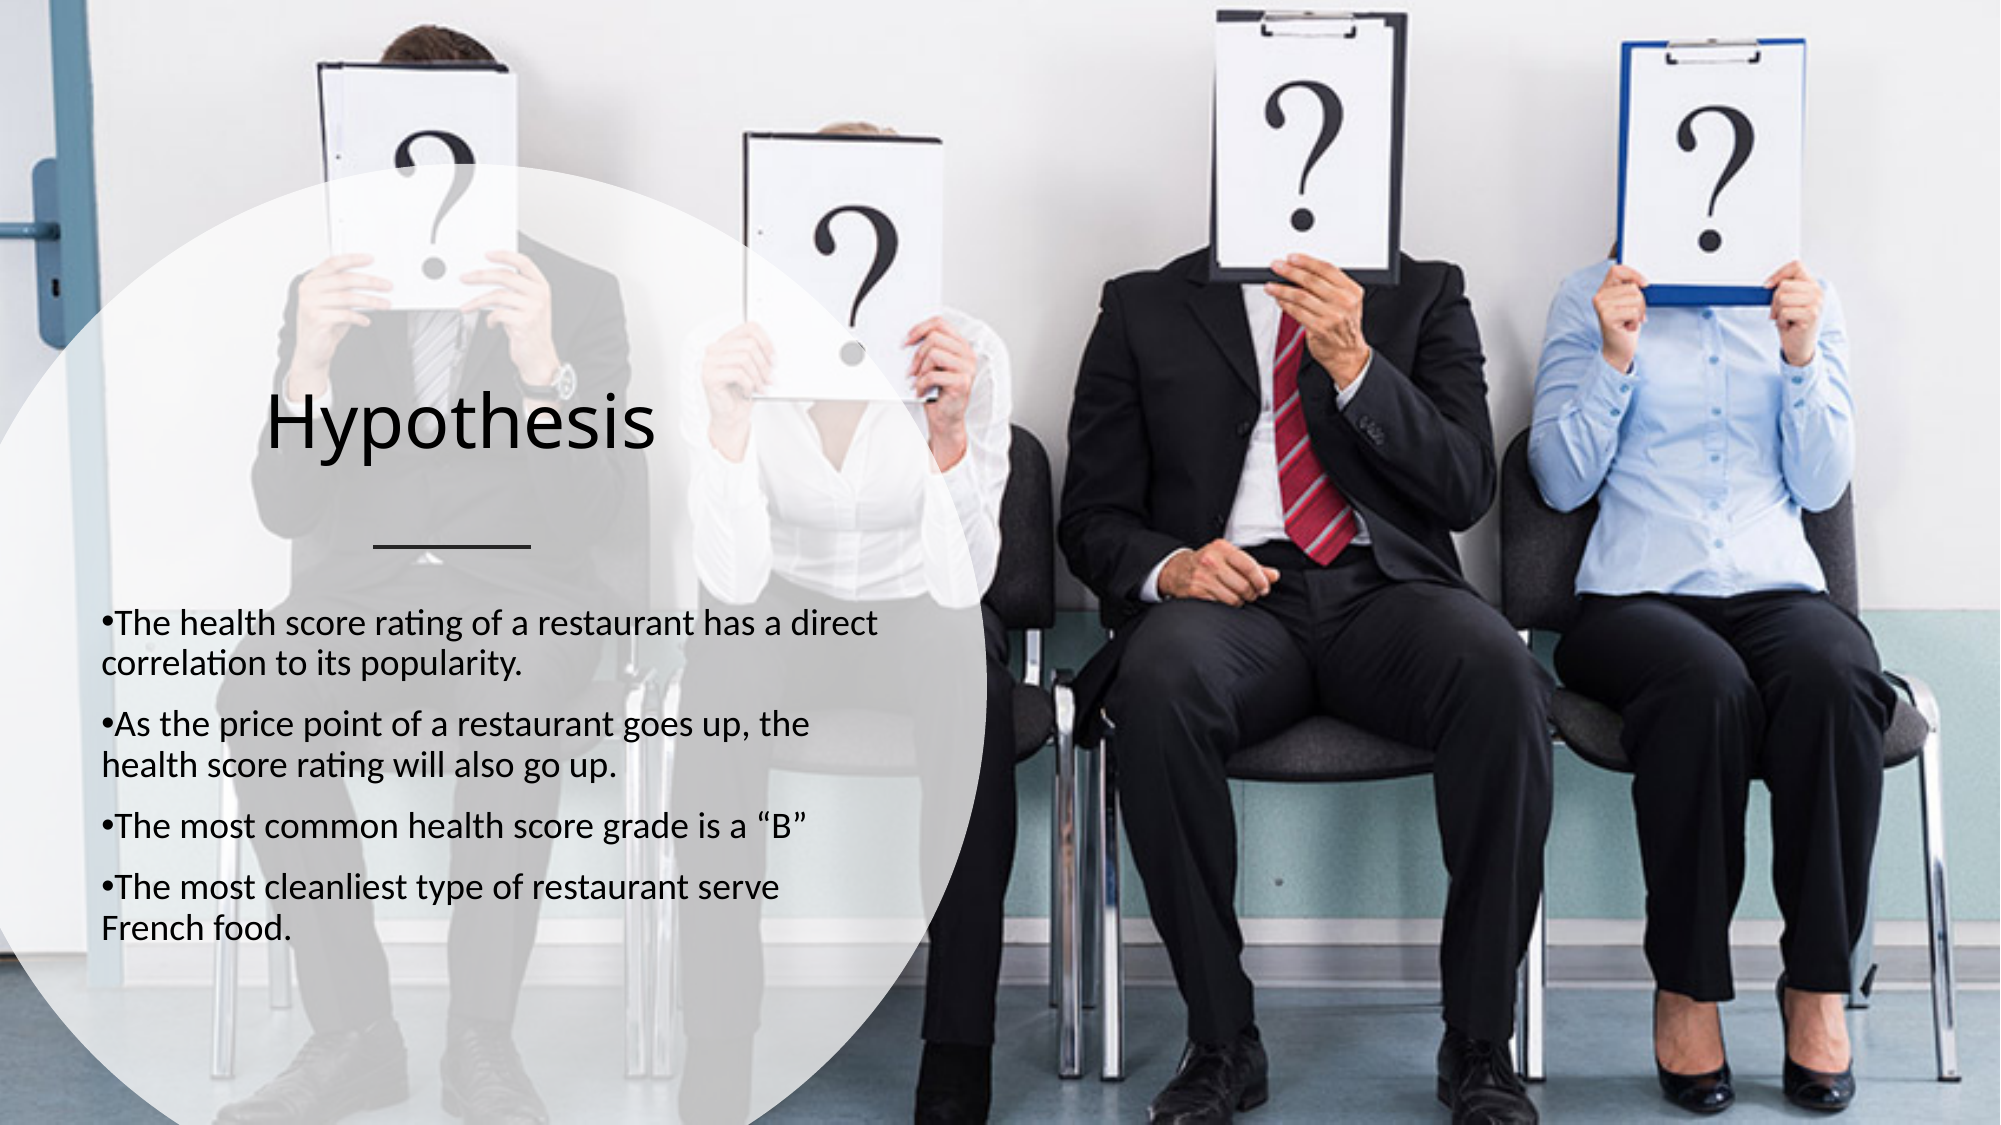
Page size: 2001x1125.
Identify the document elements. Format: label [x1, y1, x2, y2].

list [0, 0, 2000, 1125]
